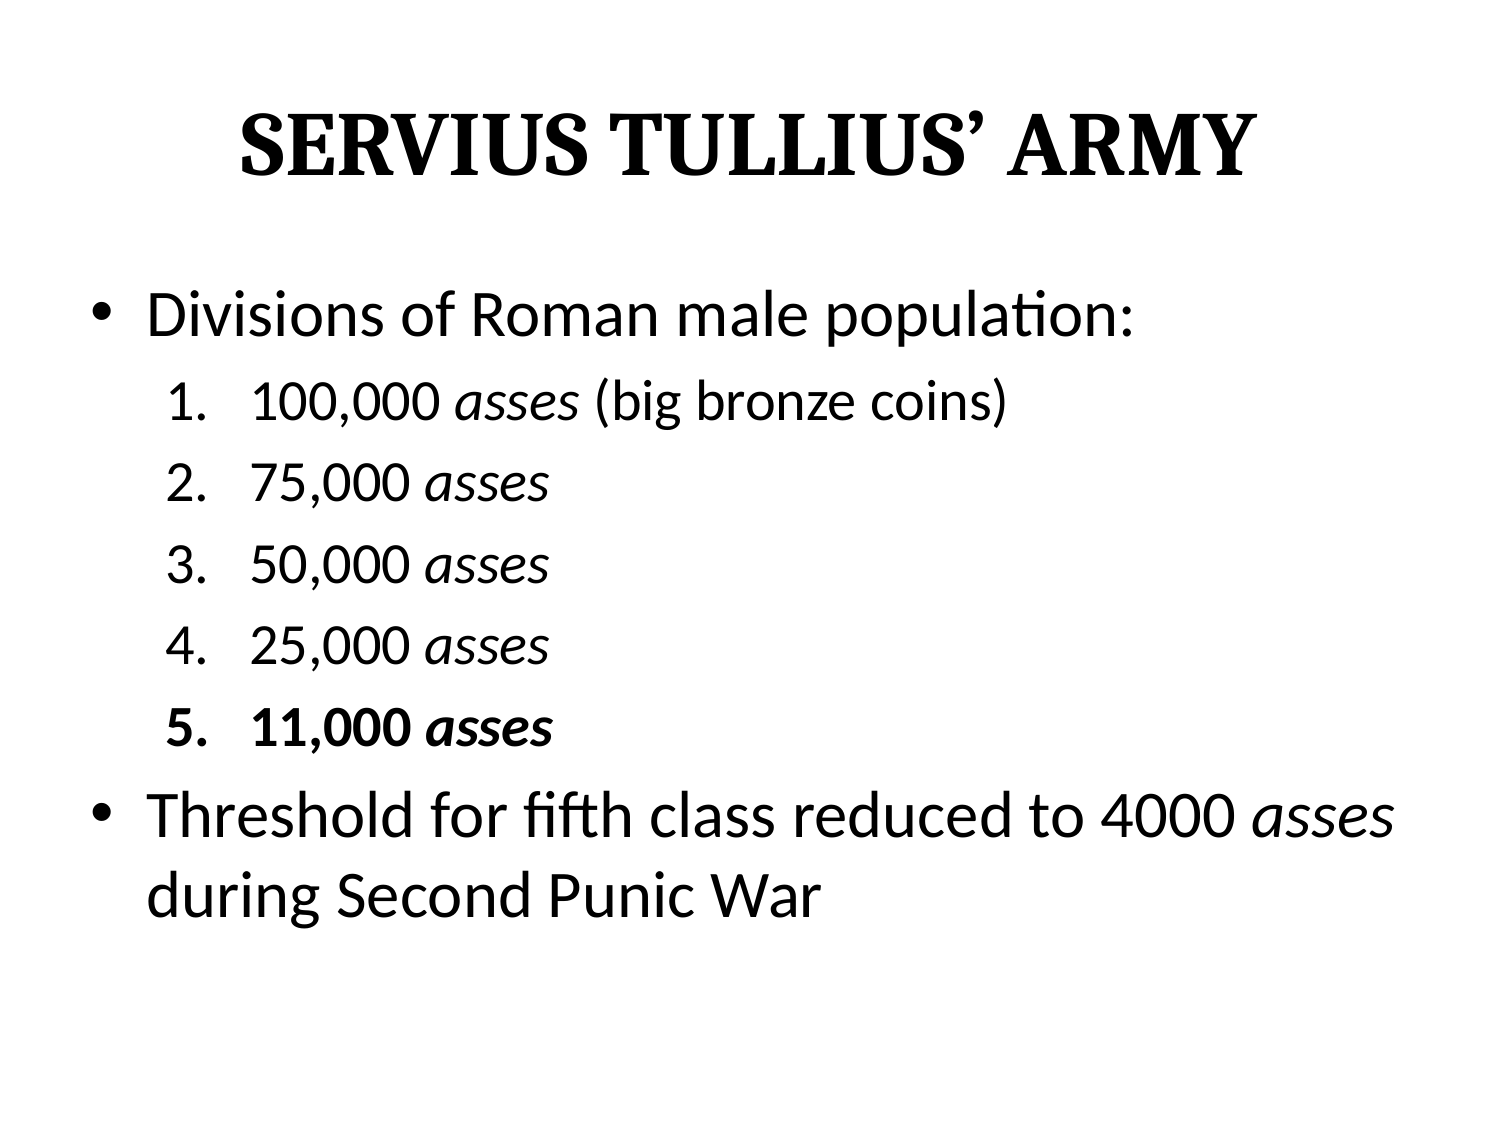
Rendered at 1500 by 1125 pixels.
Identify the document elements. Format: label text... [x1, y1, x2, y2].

list Divisions of Roman male population: 100,000 asses (big bronze coins) 75,000 asses 50,000 asses 25,000 asses 11,000 asses Threshold for fifth class reduced to 4000 asses during Second Punic War [75, 262, 1425, 1005]
title Servius Tullius’ Army [75, 45, 1425, 233]
